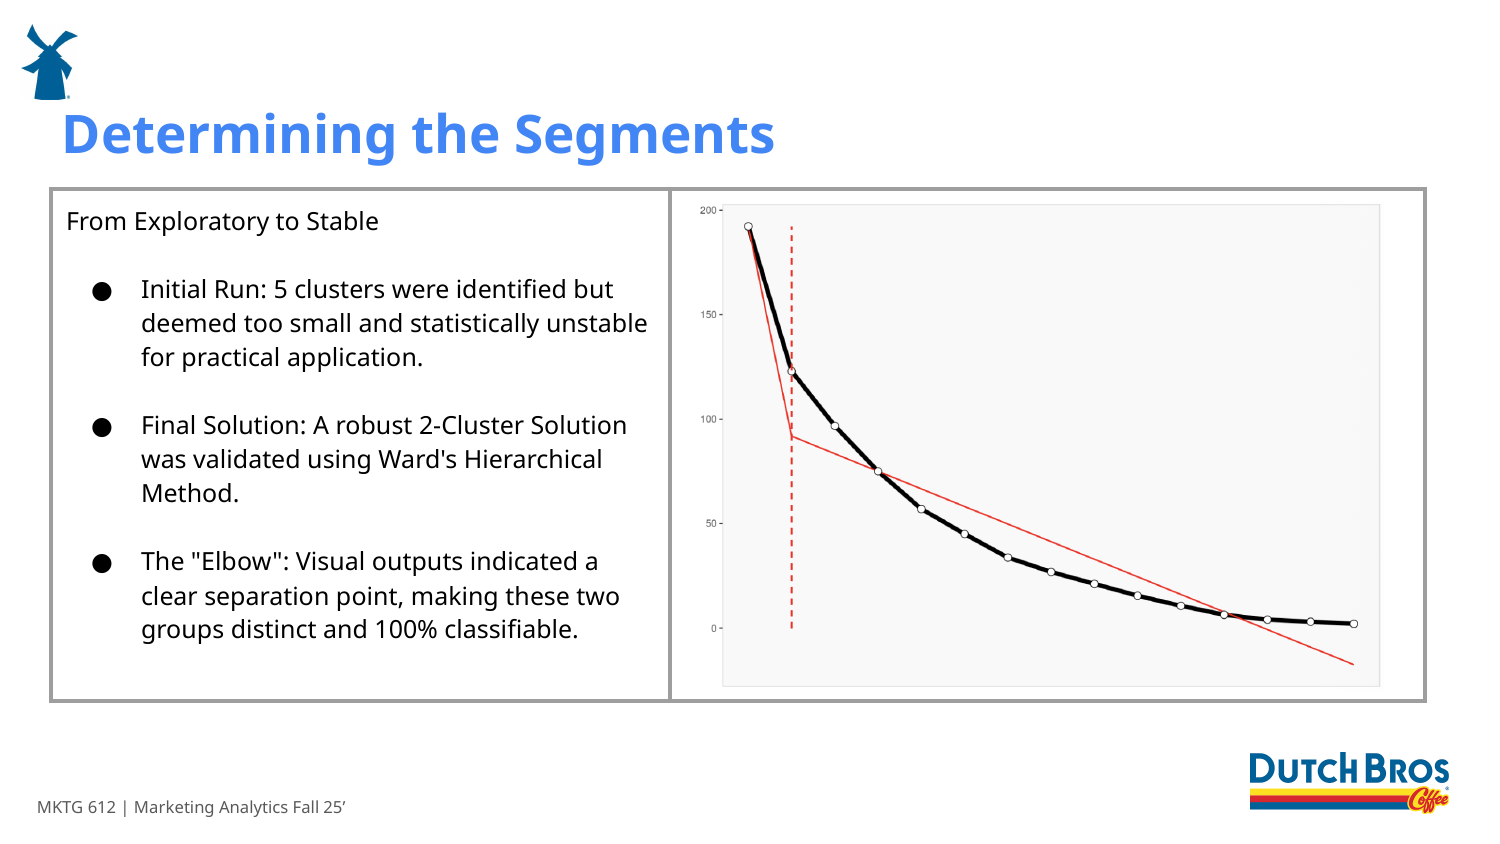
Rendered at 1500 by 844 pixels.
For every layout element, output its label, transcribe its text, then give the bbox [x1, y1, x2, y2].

picture [1250, 752, 1449, 814]
table_header From Exploratory to Stable Initial Run: 5 clusters were identified but deemed too small and statistically unstable for practical application. Final Solution: A robust 2-Cluster Solution was validated using Ward's Hierarchical Method. The "Elbow": Visual outputs indicated a clear separation point, making these two groups distinct and 100% classifiable. [53, 191, 668, 699]
picture [692, 201, 1384, 692]
title Determining the Segments [46, 85, 1429, 180]
picture [21, 24, 78, 100]
table_header [672, 191, 1423, 699]
